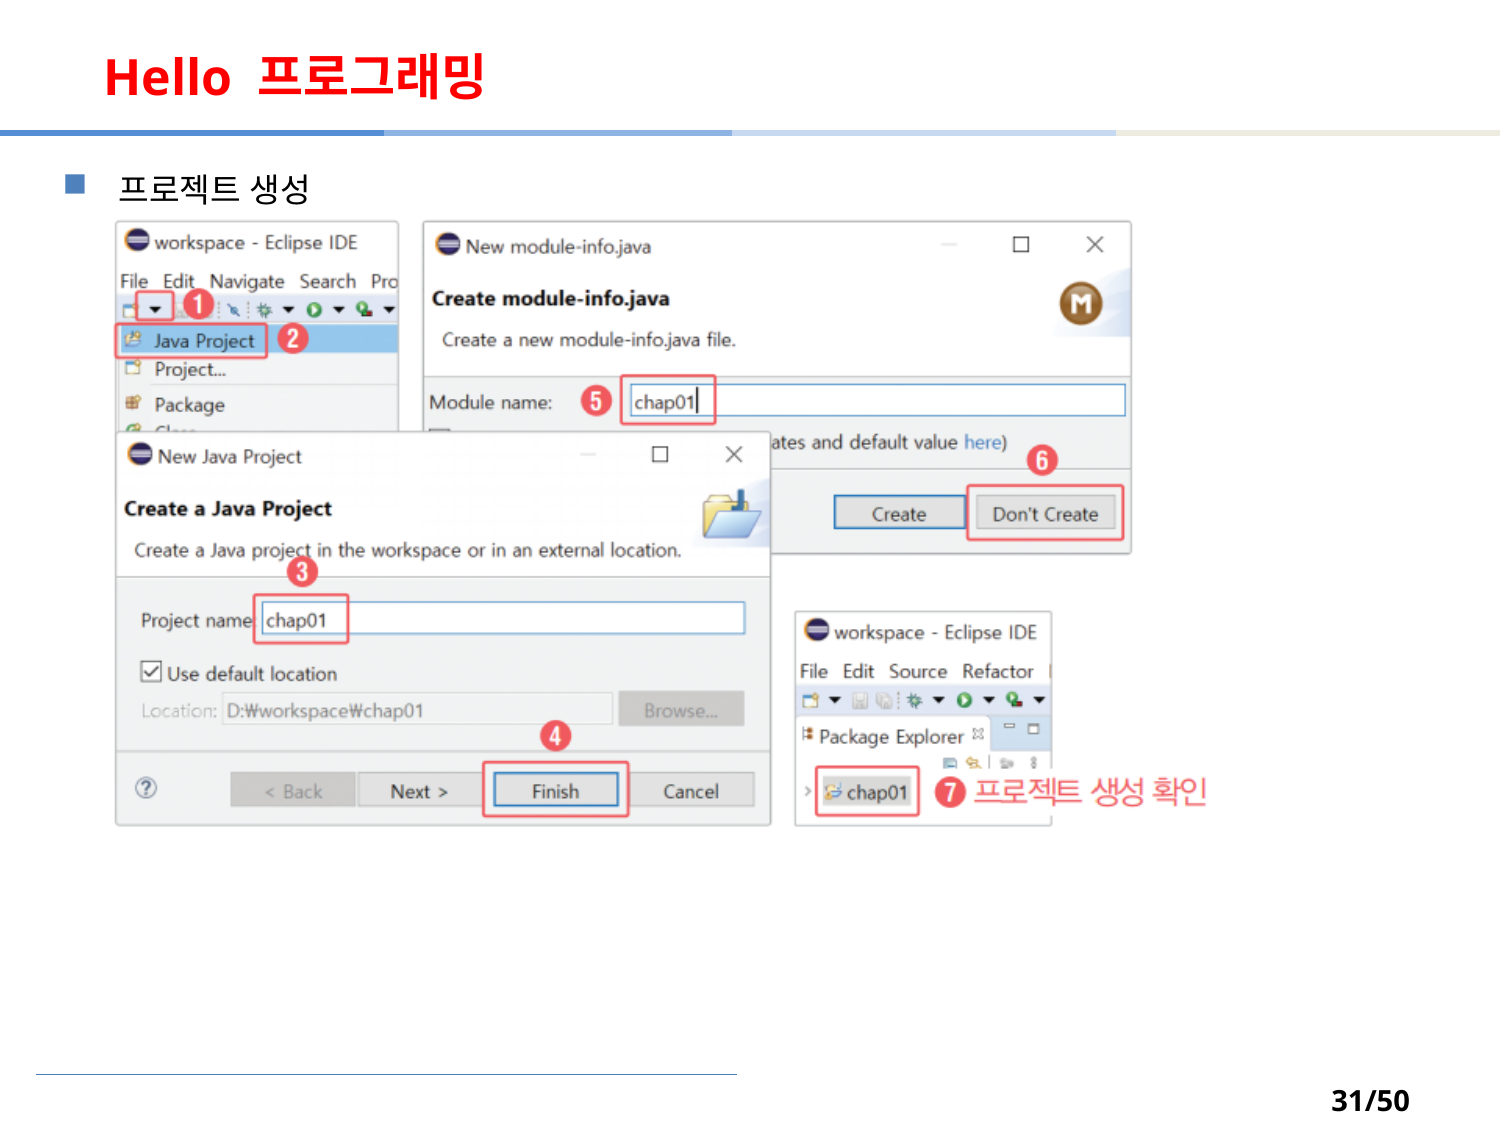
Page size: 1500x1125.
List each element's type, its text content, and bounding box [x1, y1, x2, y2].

title Hello 프로그래밍 [88, 30, 1330, 121]
picture [111, 218, 1210, 830]
list 프로젝트 생성 [47, 141, 1428, 1047]
